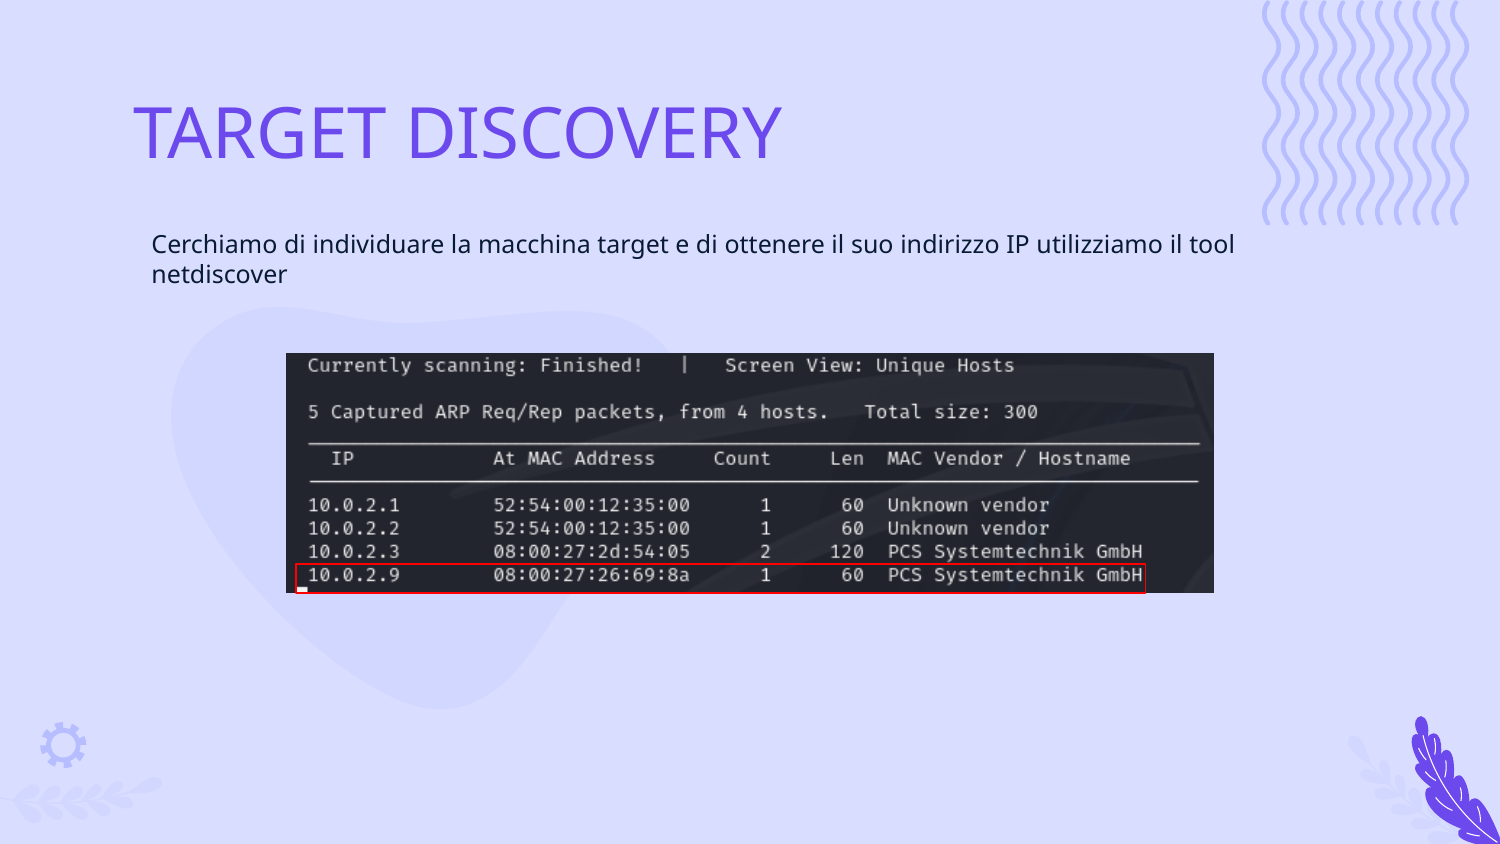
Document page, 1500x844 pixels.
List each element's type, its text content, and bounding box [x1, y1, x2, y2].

picture [285, 353, 1215, 594]
text_box Cerchiamo di individuare la macchina target e di ottenere il suo indirizzo IP utilizziamo il tool netdiscover [136, 213, 1253, 308]
title TARGET DISCOVERY [118, 72, 1382, 167]
